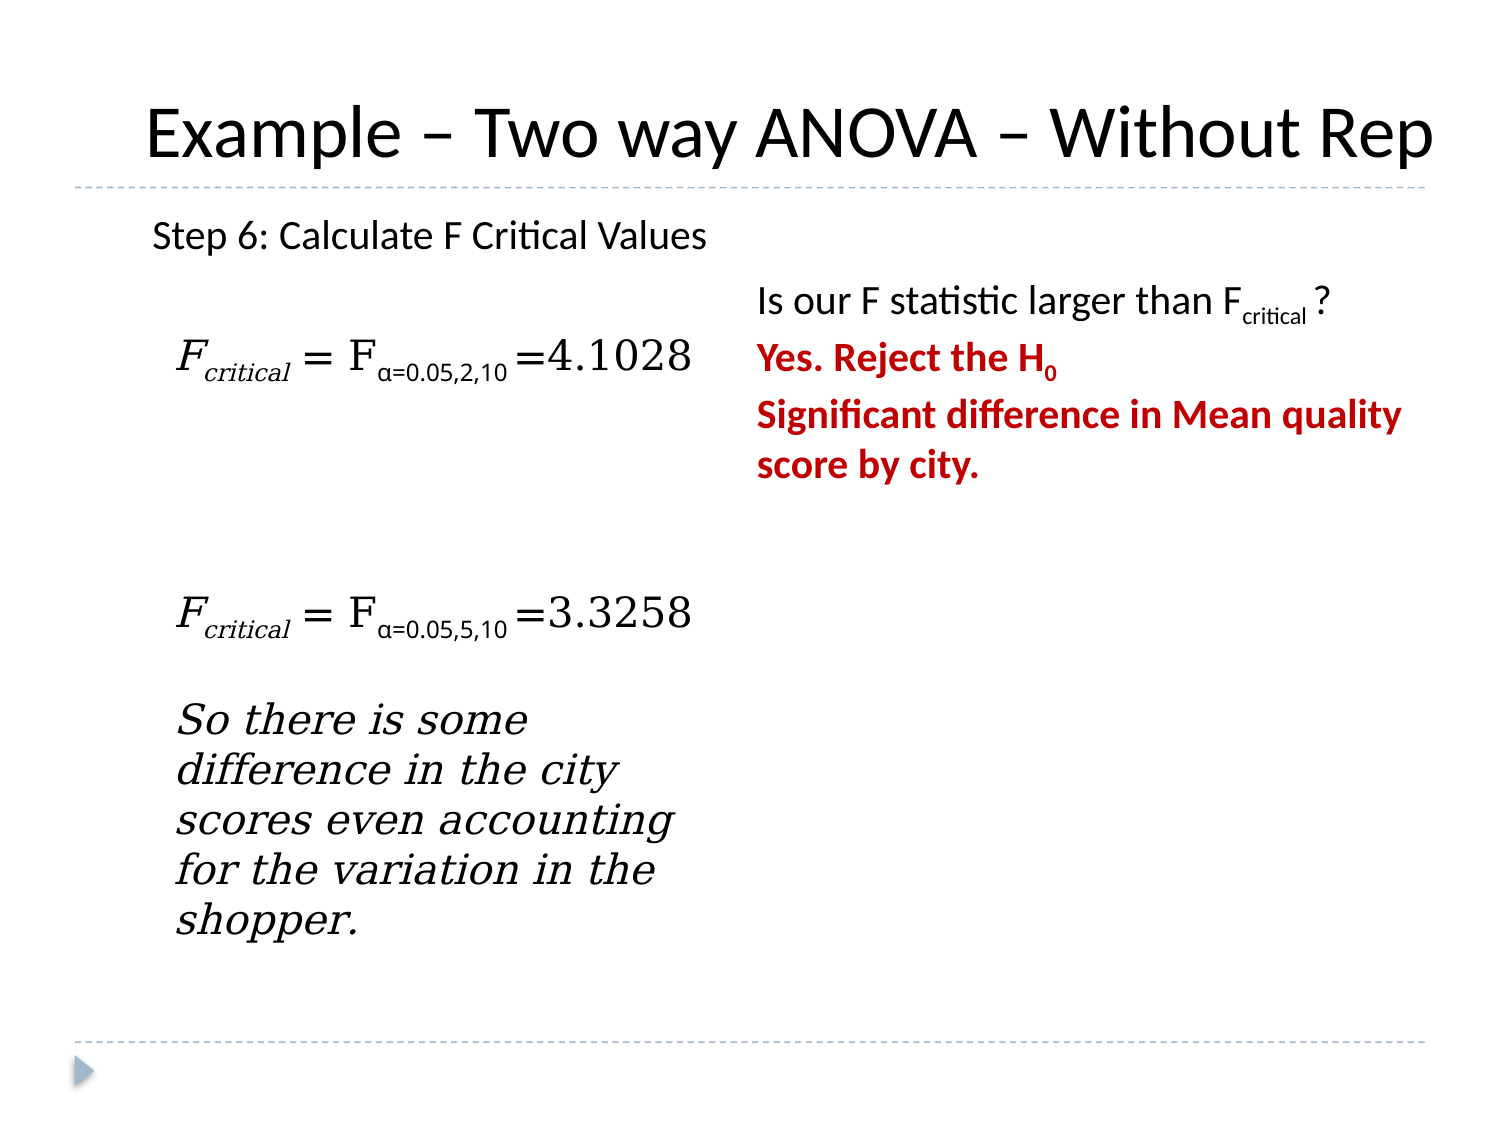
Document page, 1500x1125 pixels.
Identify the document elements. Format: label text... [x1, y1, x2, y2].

text_box Example – Two way ANOVA – Without Rep [130, 74, 1451, 180]
text_box Is our F statistic larger than Fcritical ? Yes. Reject the H0 Significant difference in Mean quality score by city. [742, 265, 1457, 495]
text_box Step 6: Calculate F Critical Values [137, 200, 1375, 265]
